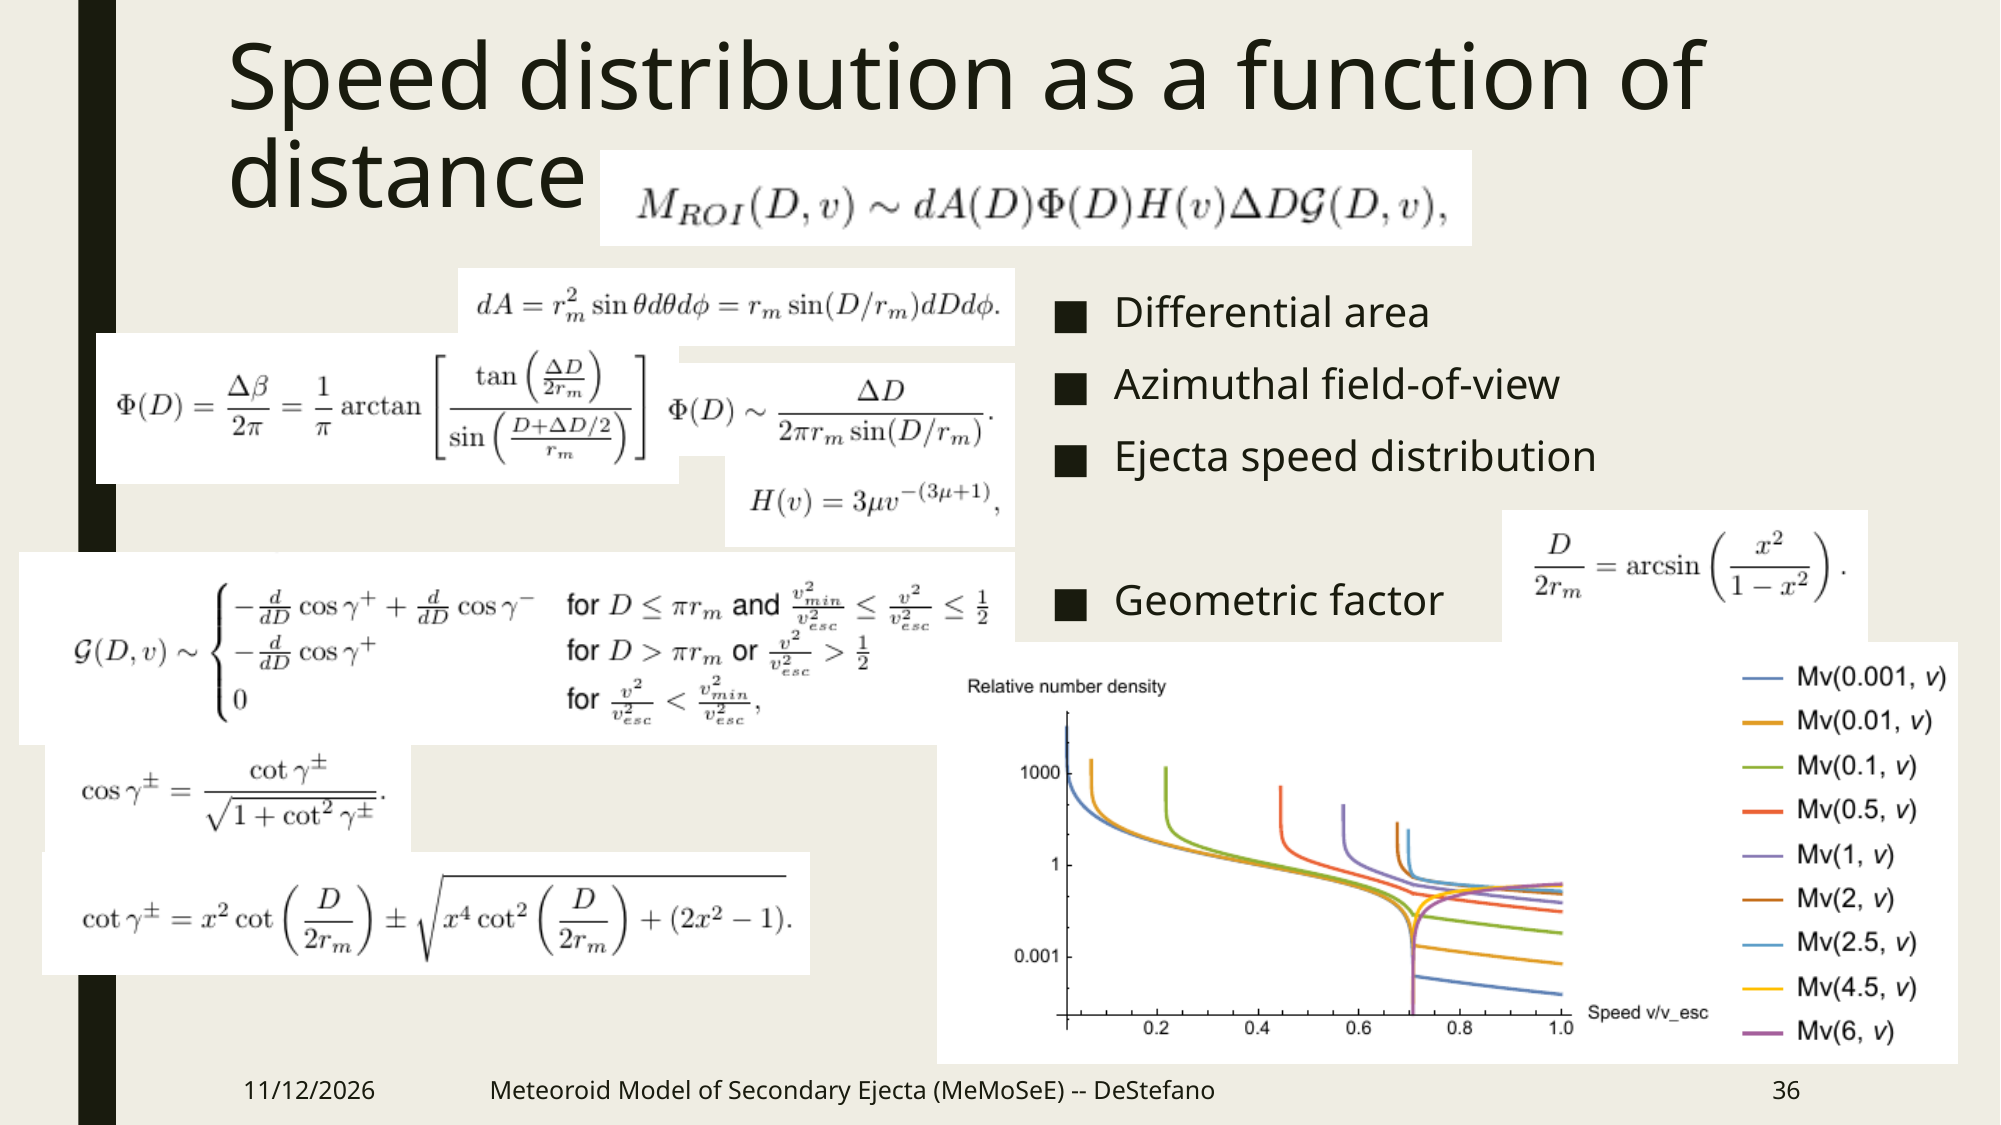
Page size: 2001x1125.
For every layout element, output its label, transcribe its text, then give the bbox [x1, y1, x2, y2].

title Speed distribution as a function of distance [212, 23, 1788, 268]
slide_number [228, 1058, 426, 1125]
picture [600, 150, 1472, 246]
list Differential area Azimuthal field-of-view Ejecta speed distribution Geometric factor [1035, 282, 1840, 642]
footer Meteoroid Model of Secondary Ejecta (MeMoSeE) -- DeStefano [474, 1058, 1505, 1125]
picture [19, 510, 1958, 1064]
picture [96, 268, 1015, 547]
slide_number 36 [1553, 1064, 1816, 1125]
